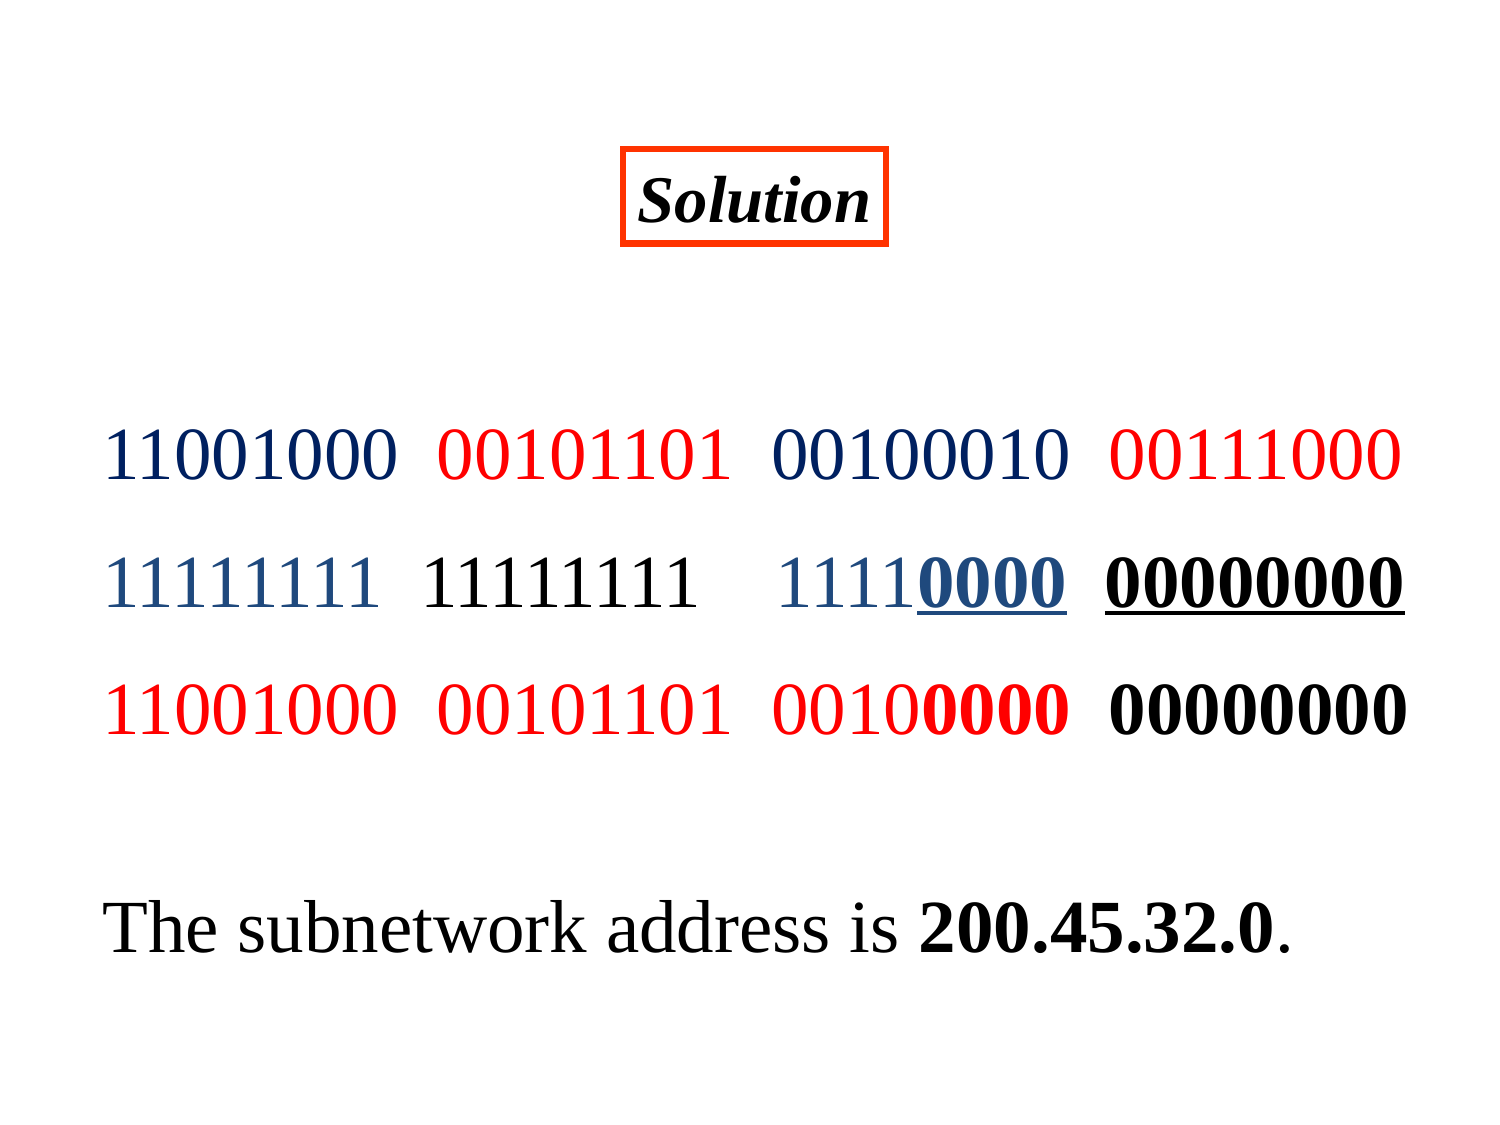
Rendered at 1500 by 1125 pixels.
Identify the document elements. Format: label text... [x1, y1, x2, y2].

text_box 11001000 00101101 00100010 00111000 11111111 11111111 11110000 00000000 11001000 00101101 00100000 00000000 The subnetwork address is 200.45.32.0. [87, 397, 1500, 975]
text_box Solution [623, 148, 887, 244]
